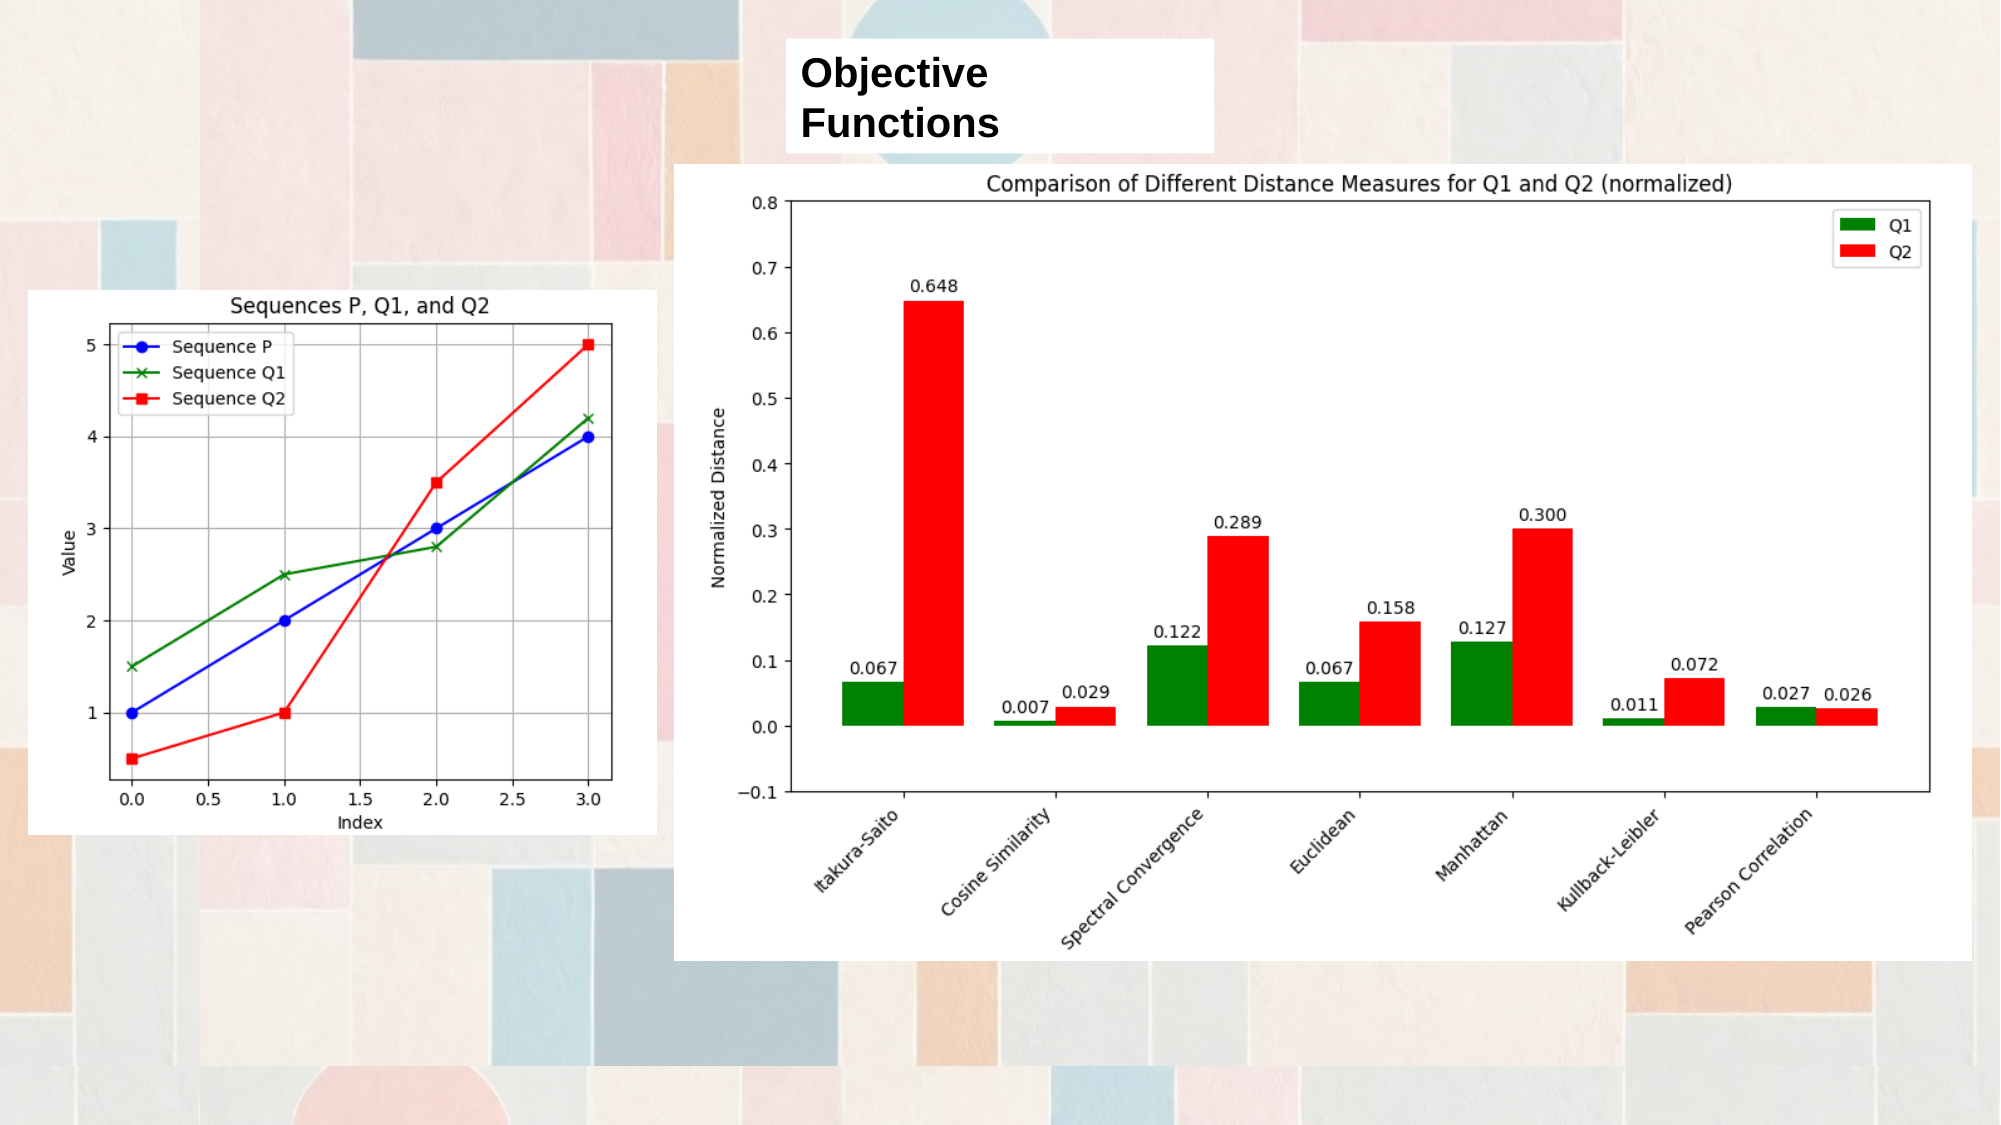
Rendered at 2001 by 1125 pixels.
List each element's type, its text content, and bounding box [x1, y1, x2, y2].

text_box Objective Functions [785, 38, 1215, 154]
picture [28, 289, 657, 835]
picture [674, 164, 1972, 961]
